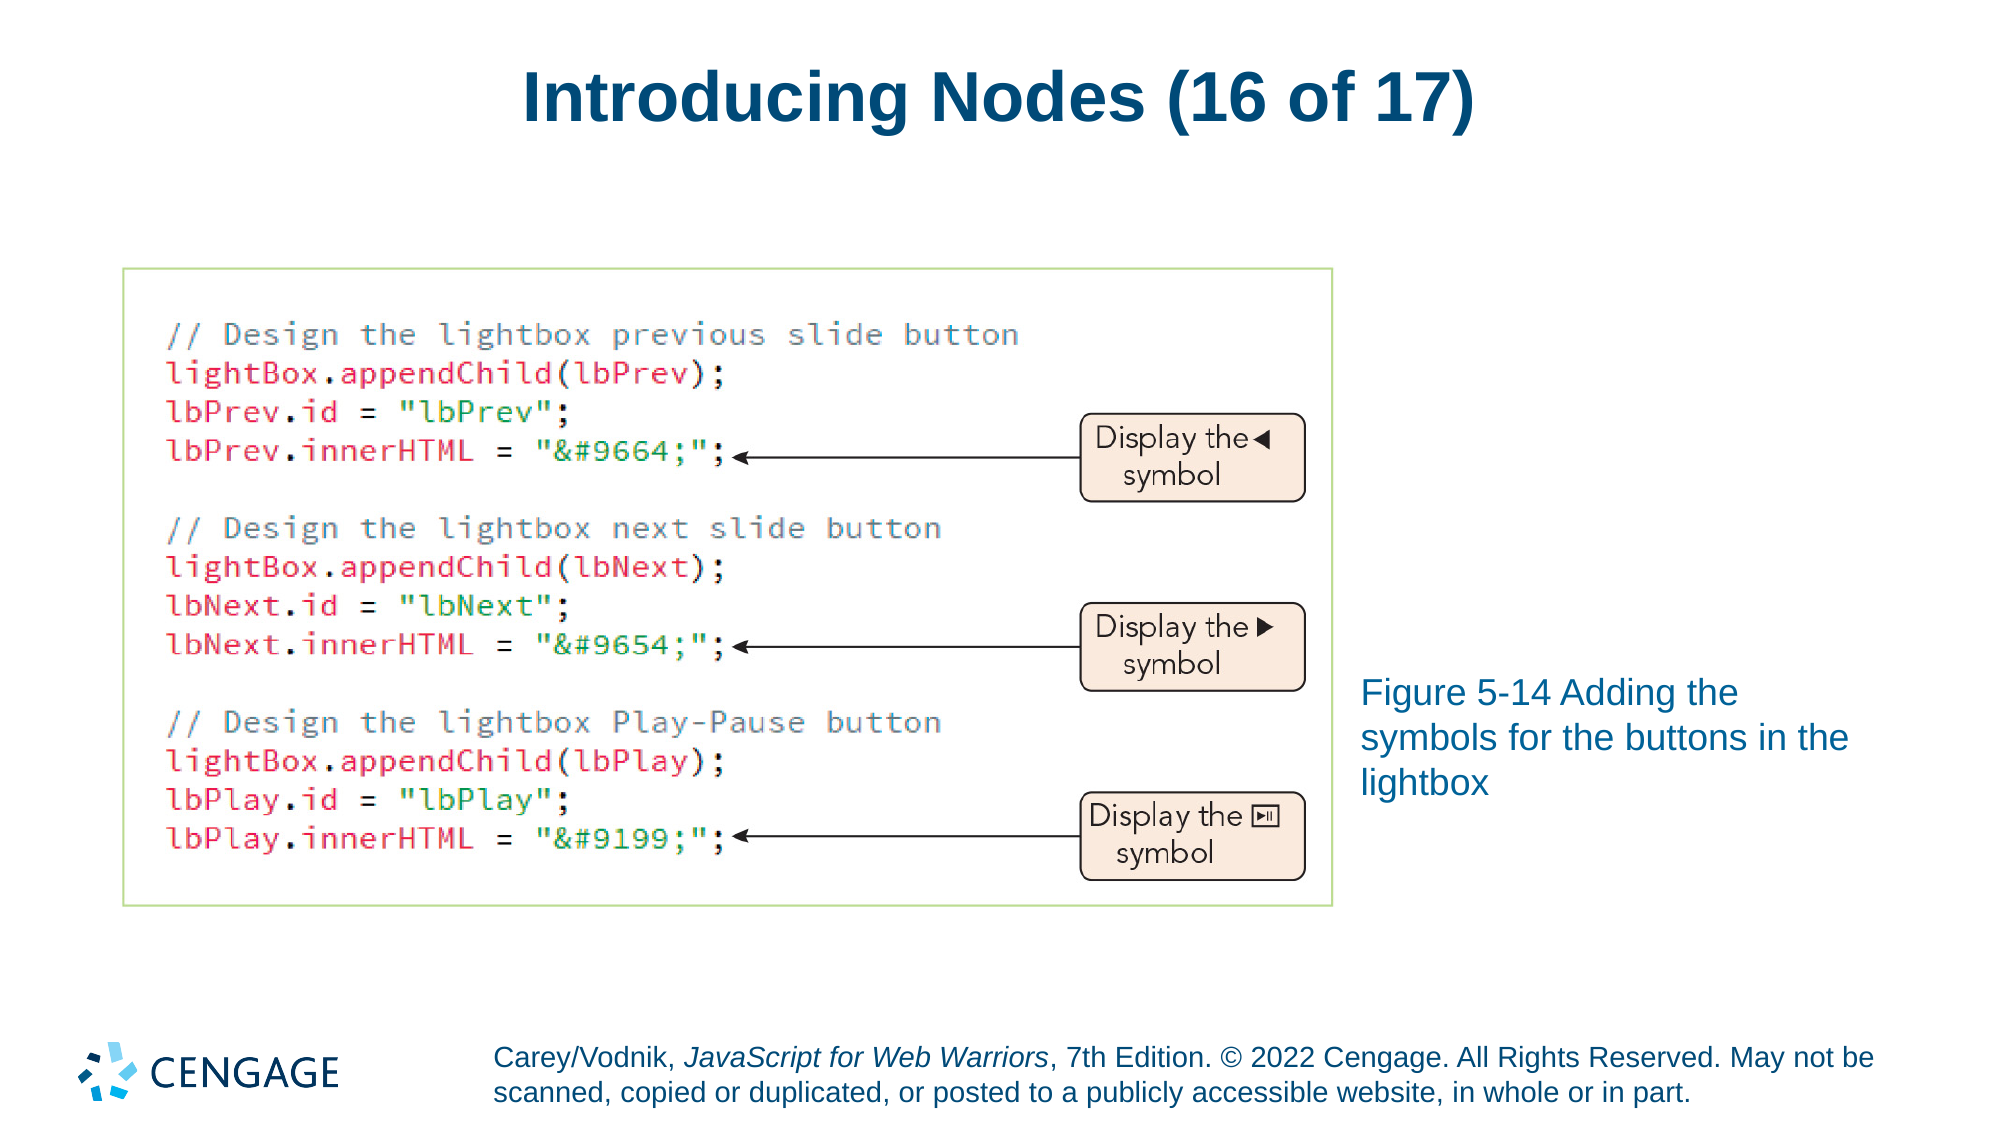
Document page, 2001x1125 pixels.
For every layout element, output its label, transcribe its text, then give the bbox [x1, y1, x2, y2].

picture [78, 1042, 338, 1101]
title Introducing Nodes (16 of 17) [137, 59, 1863, 171]
picture [119, 265, 1335, 909]
list Figure 5-14 Adding the symbols for the buttons in the lightbox [1360, 667, 1880, 965]
